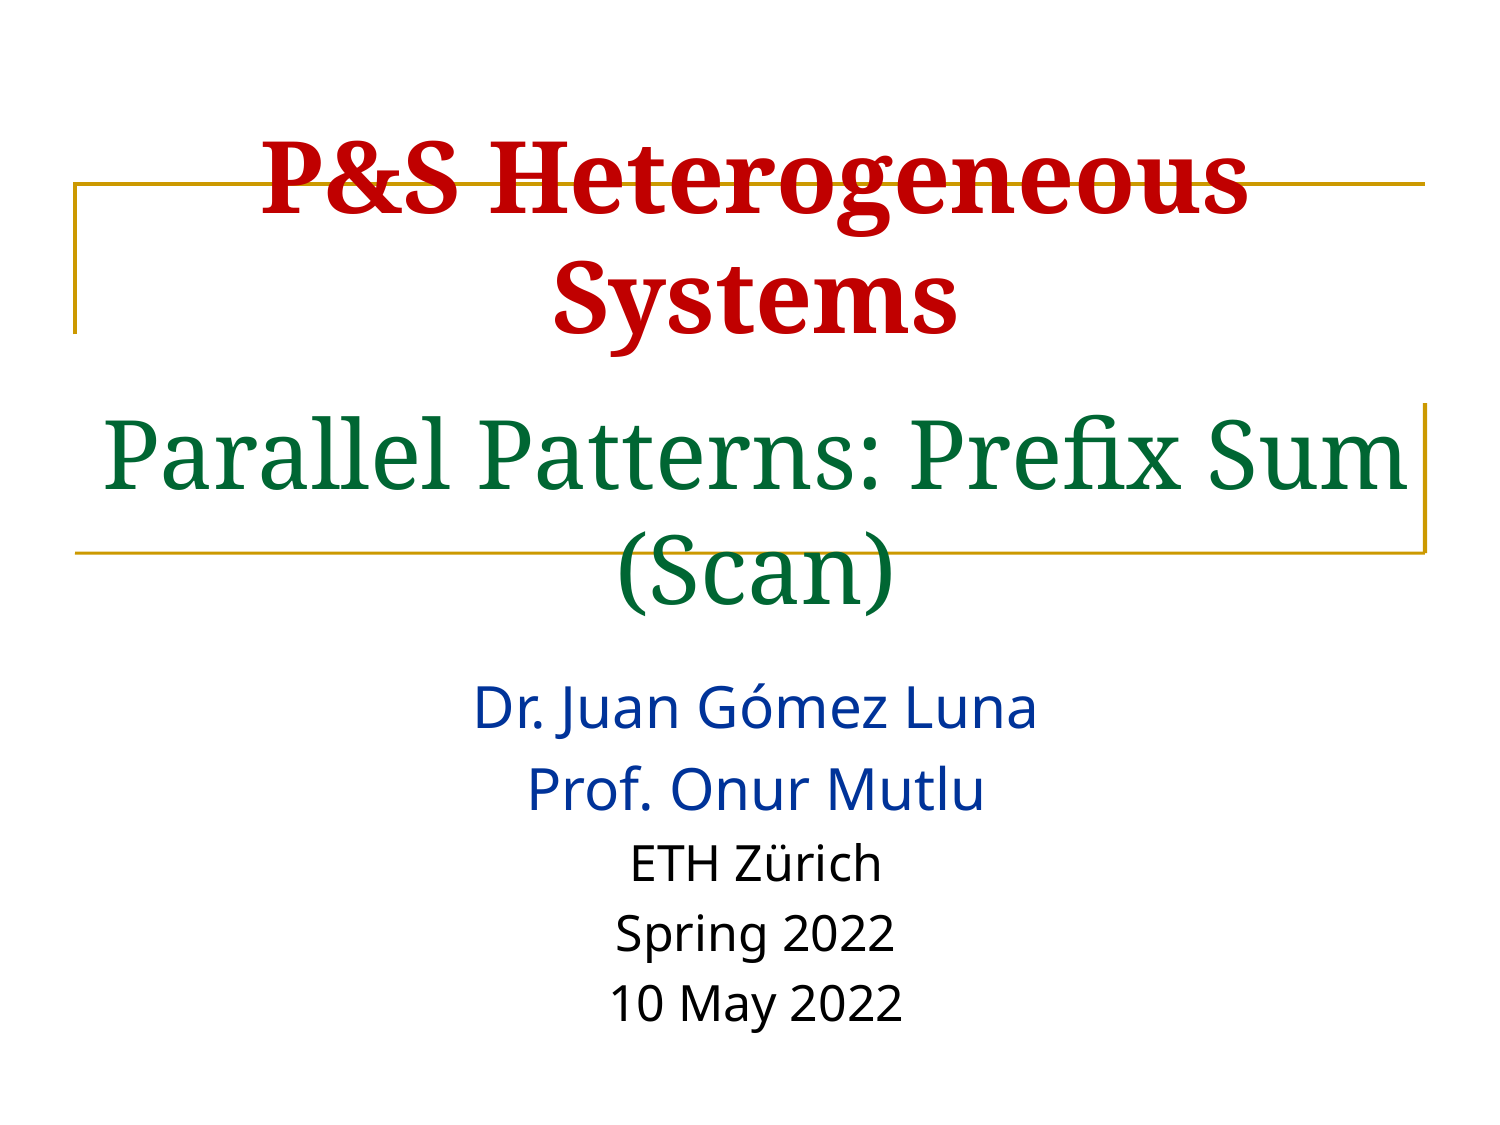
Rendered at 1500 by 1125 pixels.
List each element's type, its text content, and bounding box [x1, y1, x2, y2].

subtitle Dr. Juan Gómez Luna Prof. Onur Mutlu ETH Zürich Spring 2022 10 May 2022 [112, 662, 1401, 1038]
title P&S Heterogeneous Systems Parallel Patterns: Prefix Sum (Scan) [62, 187, 1451, 551]
